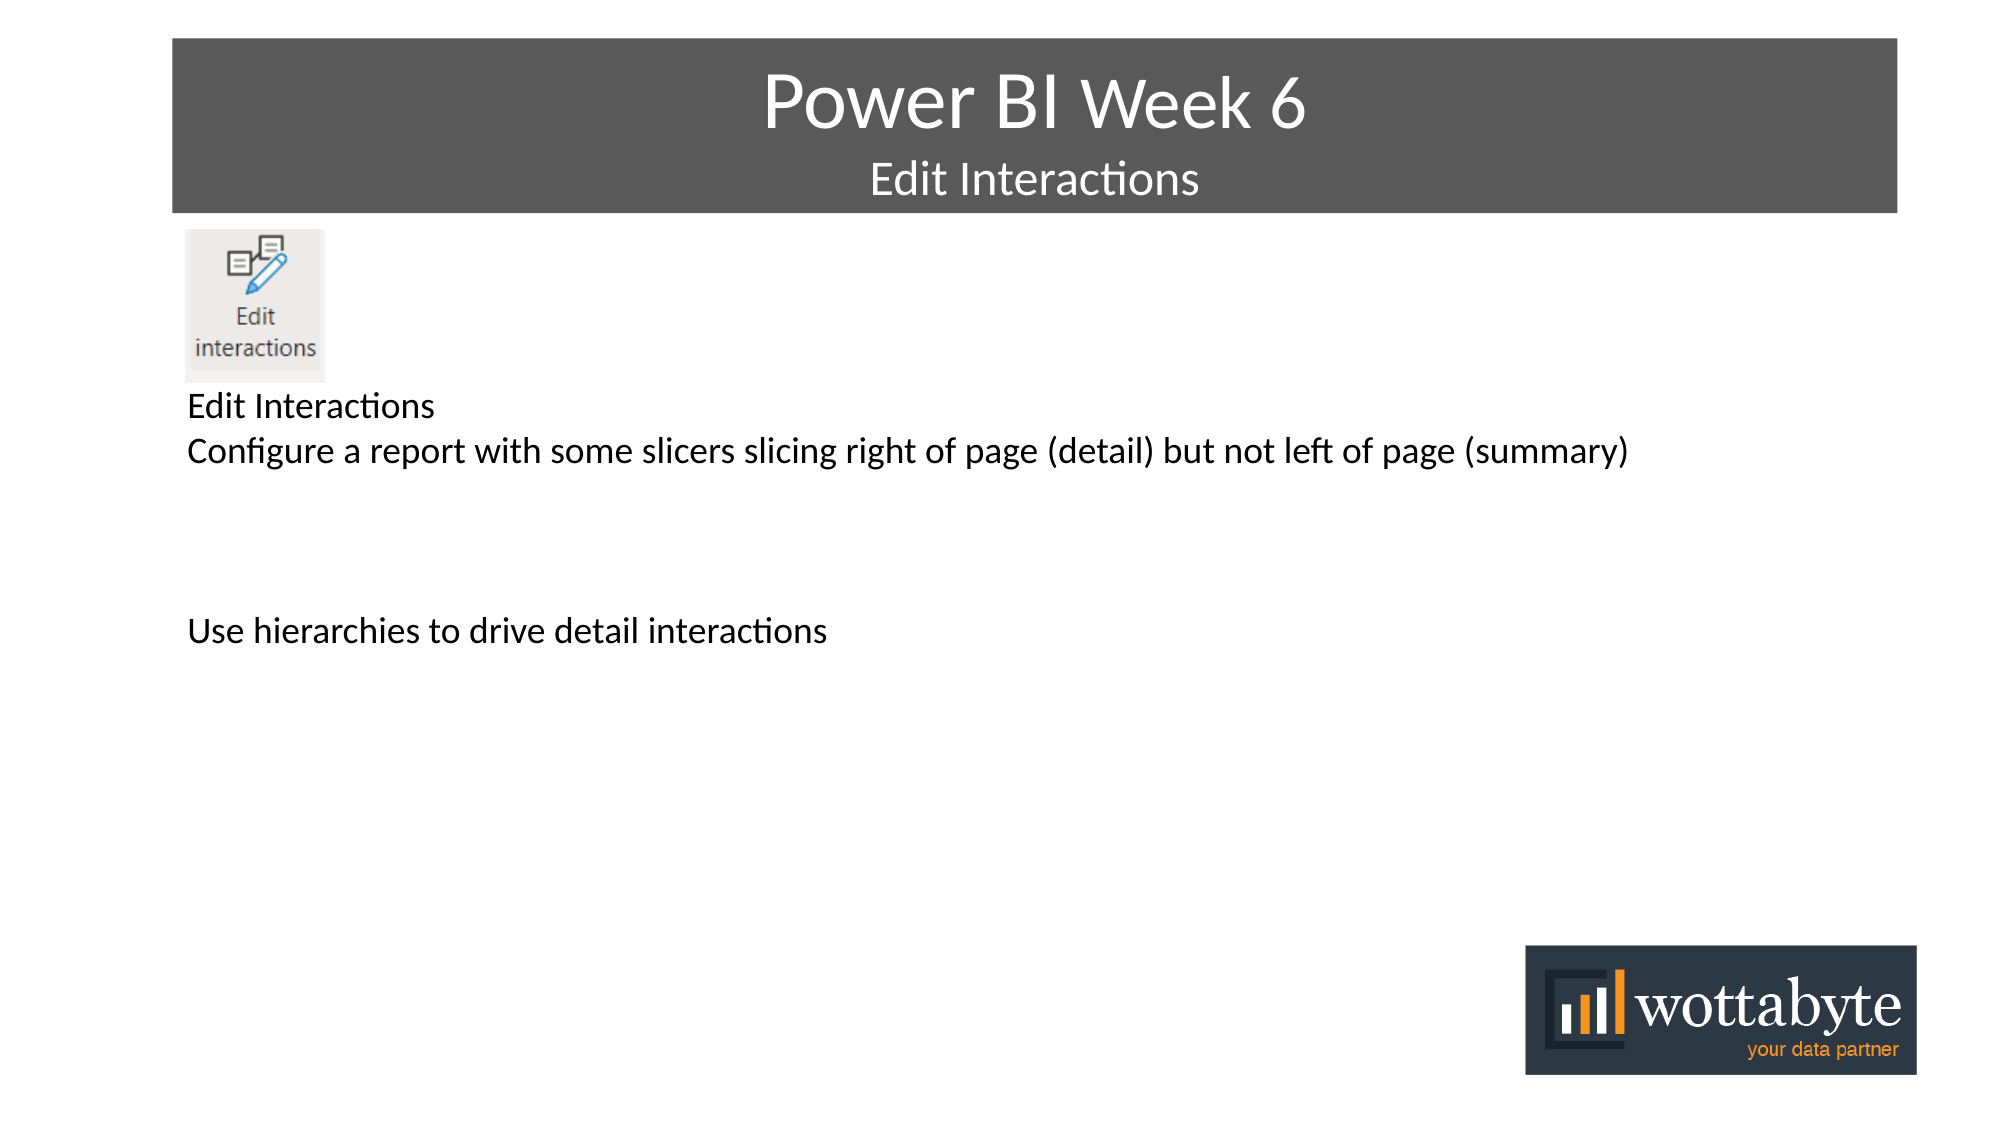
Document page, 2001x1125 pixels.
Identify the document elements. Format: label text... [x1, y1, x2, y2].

picture [184, 229, 325, 383]
text_box Edit Interactions Configure a report with some slicers slicing right of page (detail) but not left of page (summary) Use hierarchies to drive detail interactions [172, 283, 1844, 659]
text_box Power BI Week 6 Edit Interactions [172, 38, 1898, 214]
picture [1525, 945, 1917, 1075]
